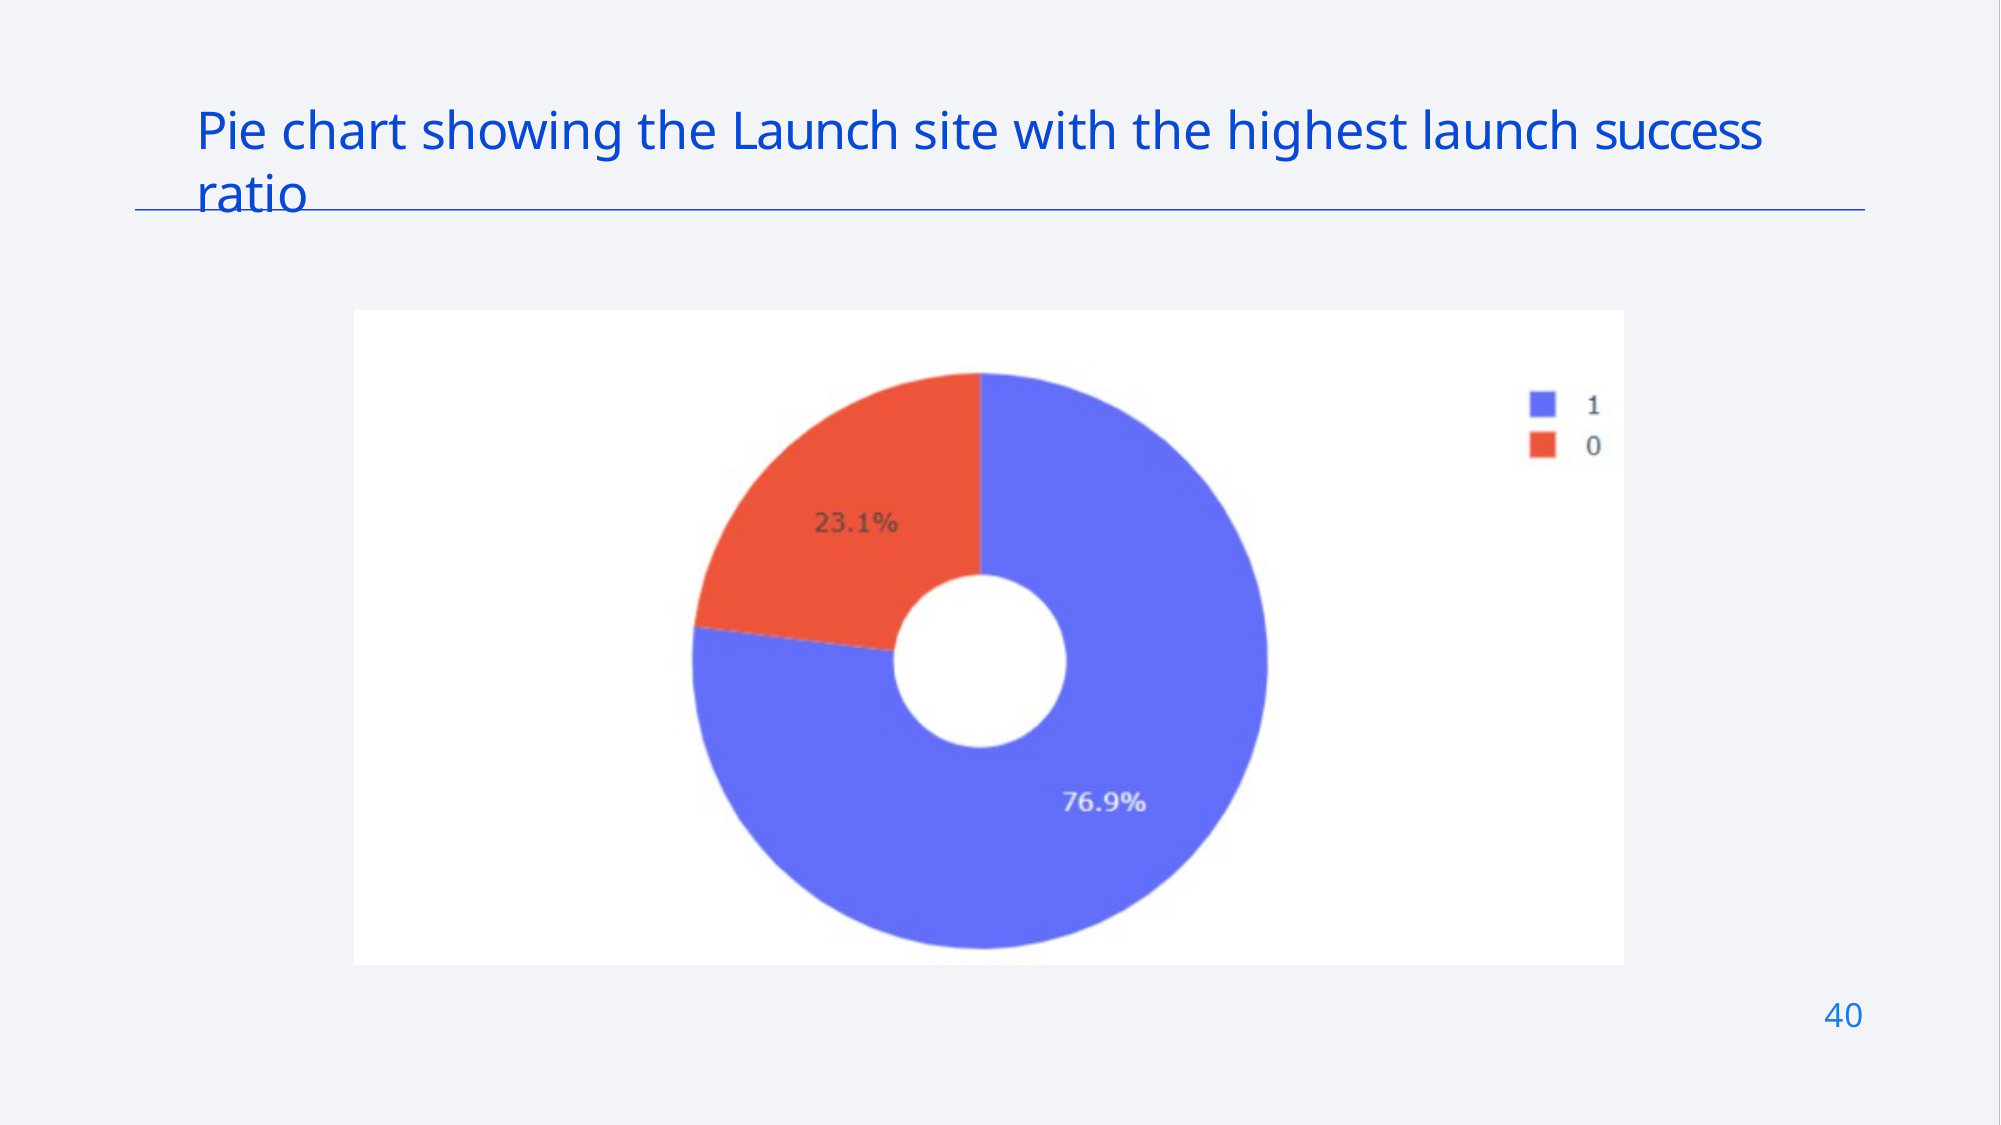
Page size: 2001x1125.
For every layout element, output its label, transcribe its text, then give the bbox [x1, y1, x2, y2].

slide_number 40 [1818, 1000, 1873, 1125]
picture [0, 0, 2000, 1125]
title Pie chart showing the Launch site with the highest launch success ratio [92, 64, 1786, 286]
